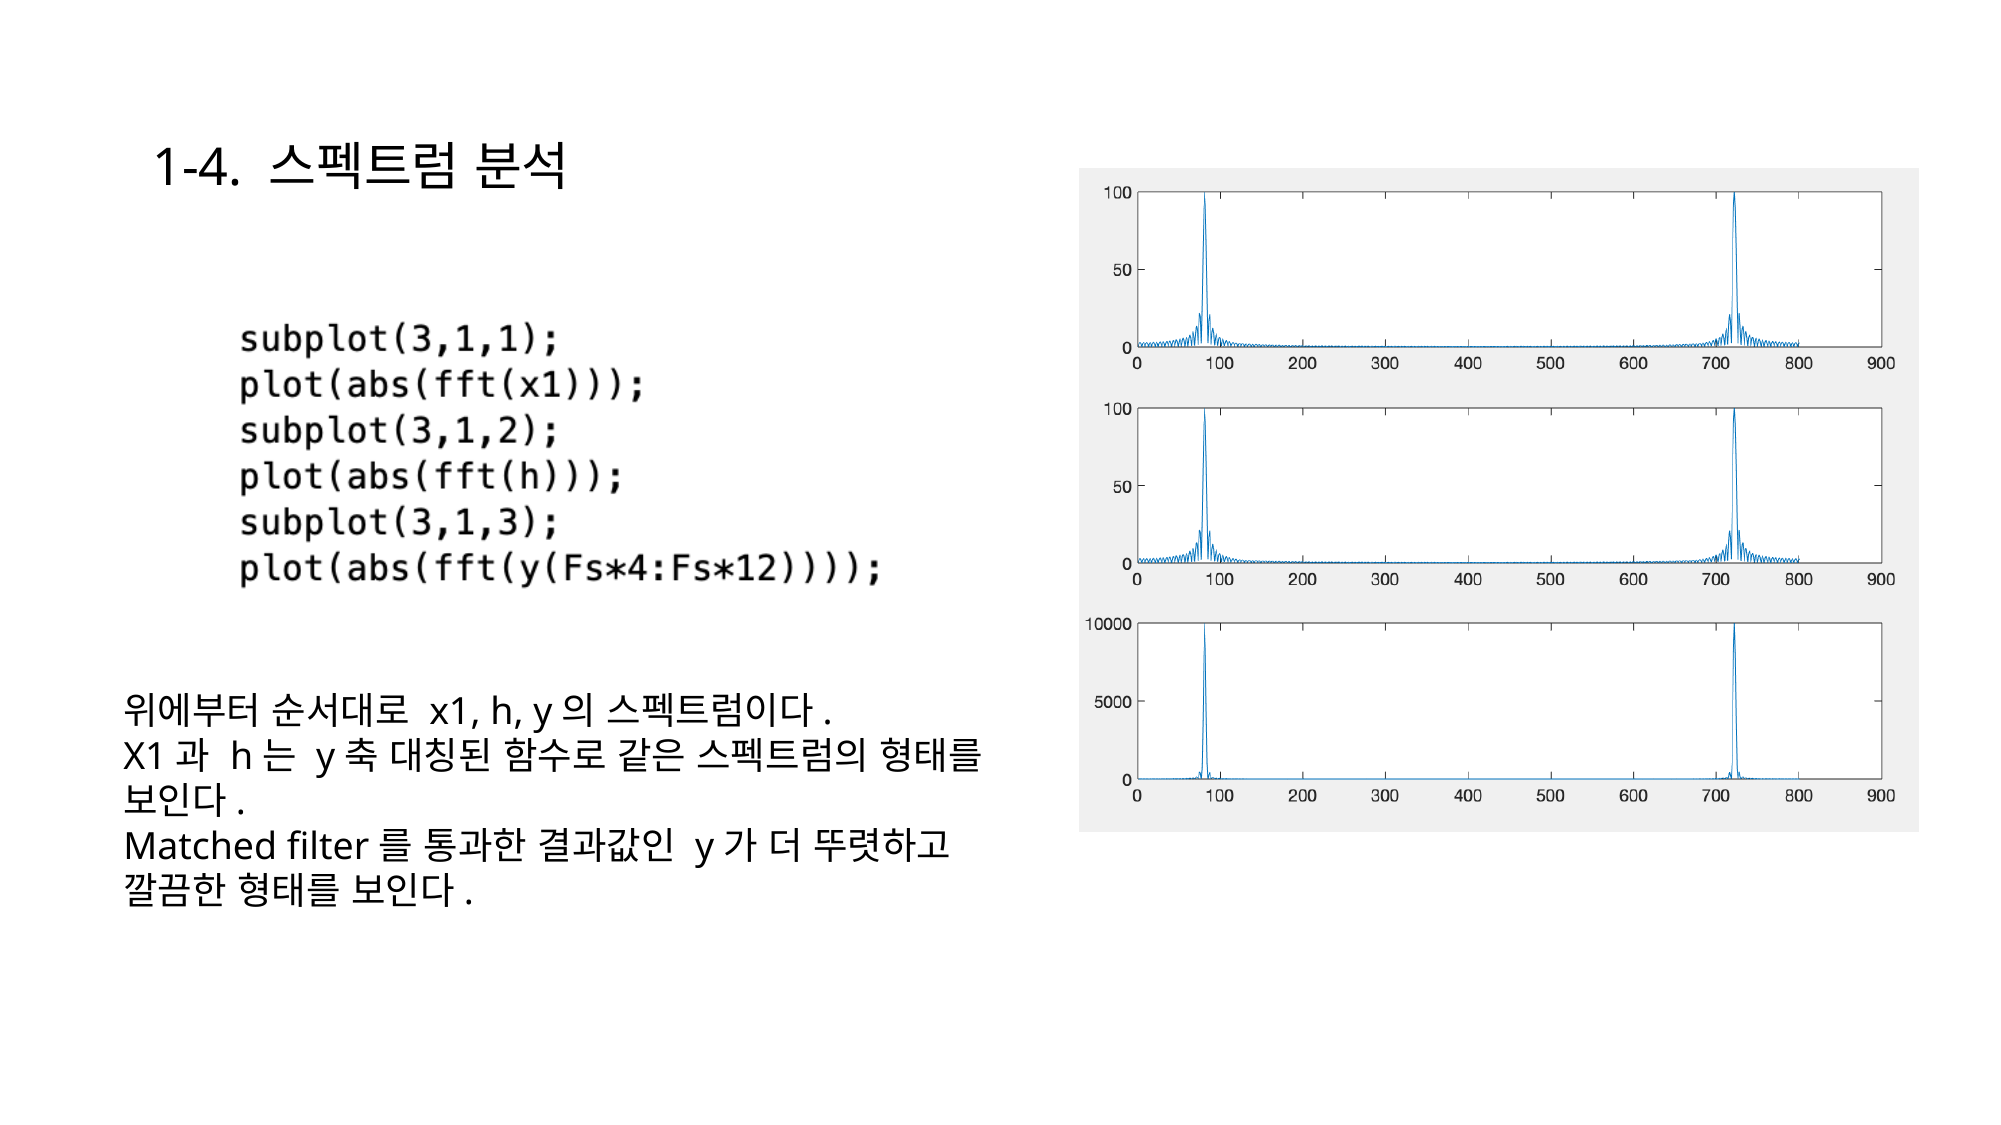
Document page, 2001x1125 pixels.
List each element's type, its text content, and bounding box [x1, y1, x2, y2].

text_box 위에부터 순서대로 x1, h, y의 스펙트럼이다. X1과 h는 y축 대칭된 함수로 같은 스펙트럼의 형태를 보인다. Matched filter를 통과한 결과값인 y가 더 뚜렷하고 깔끔한 형태를 보인다. [108, 679, 1033, 920]
picture [1079, 168, 1919, 832]
title 1-4. 스펙트럼 분석 [137, 59, 1863, 278]
picture [220, 316, 921, 602]
